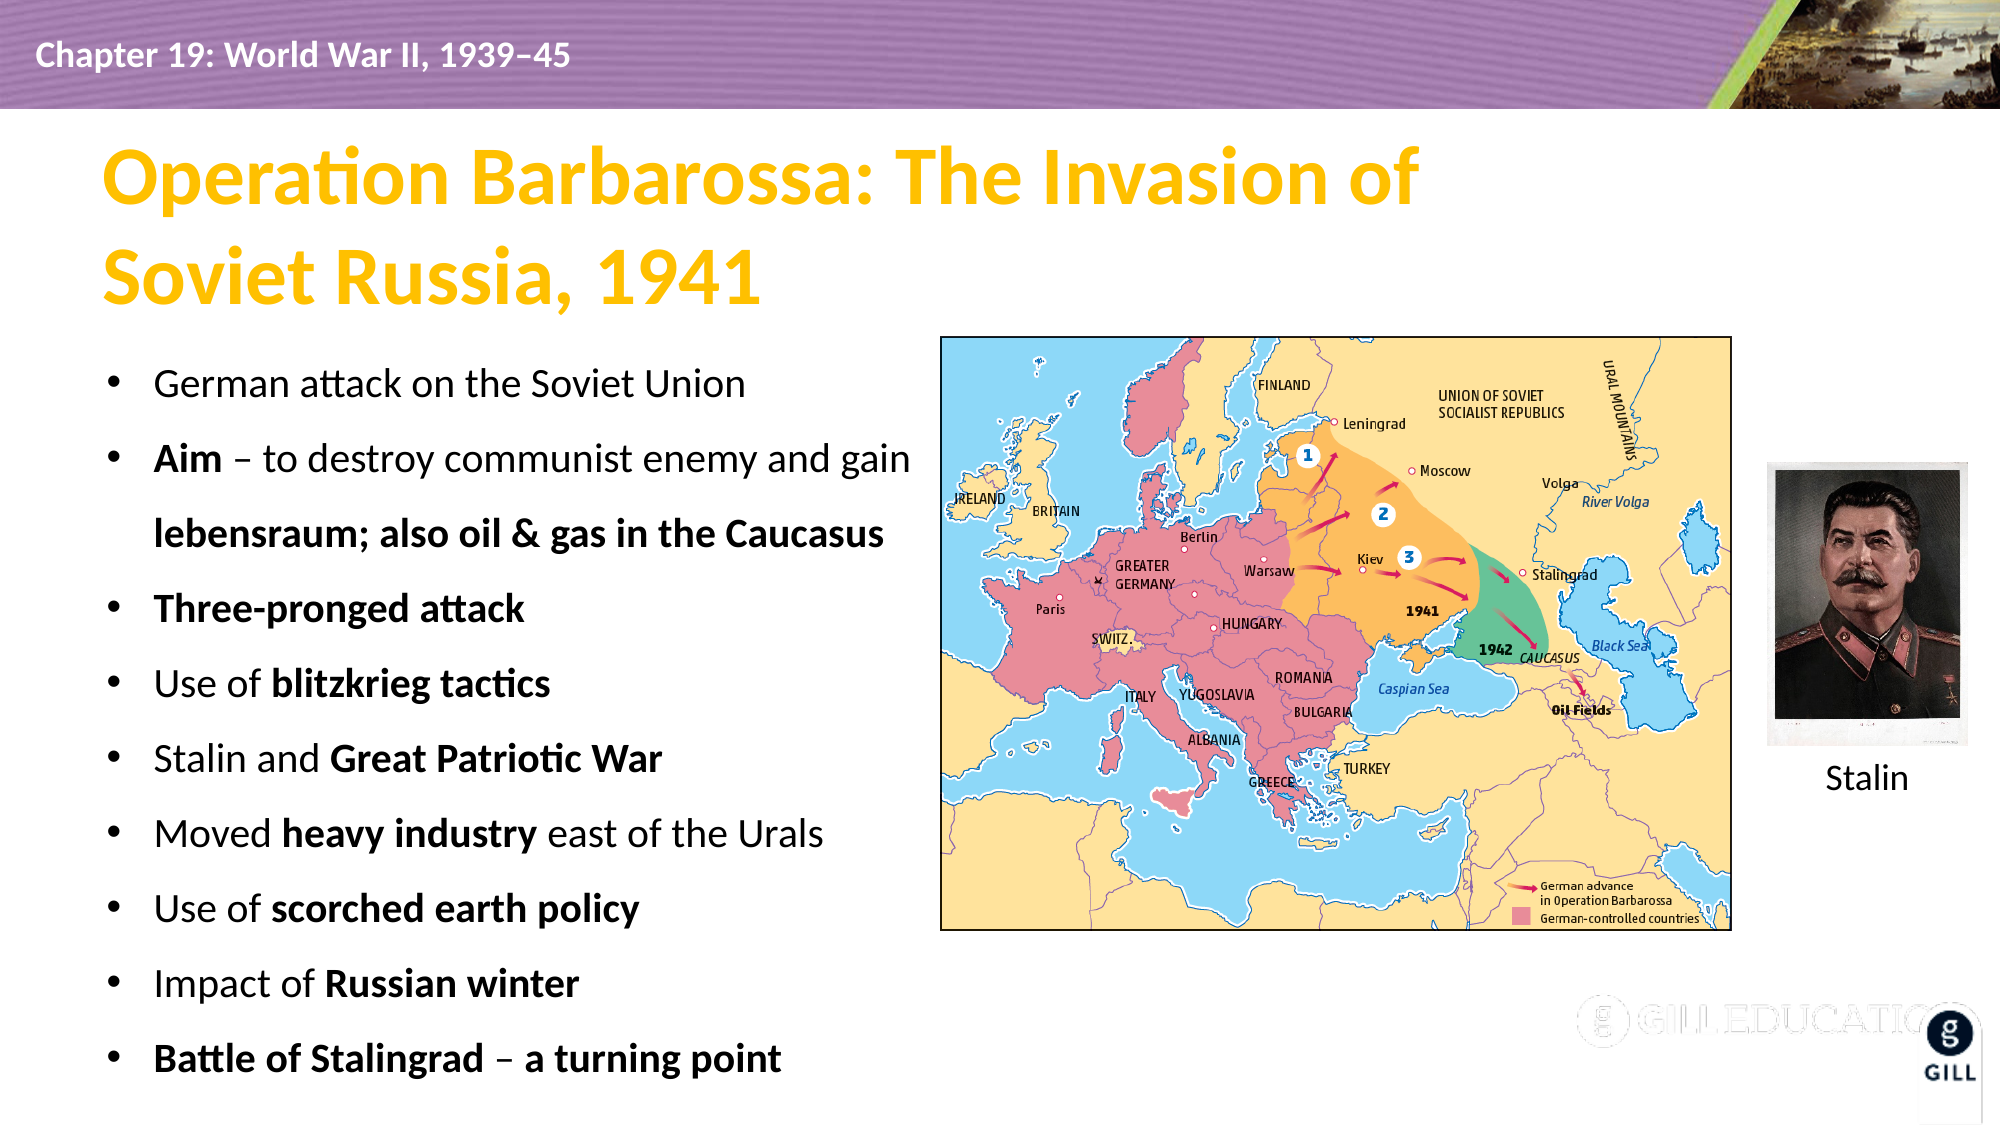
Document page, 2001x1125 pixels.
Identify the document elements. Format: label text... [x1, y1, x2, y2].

text_box Operation Barbarossa: The Invasion of Soviet Russia, 1941 [87, 114, 1972, 329]
picture [0, 0, 2000, 109]
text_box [1767, 462, 1968, 807]
picture [935, 331, 2001, 1125]
text_box German attack on the Soviet Union Aim – to destroy communist enemy and gain lebensraum; also oil & gas in the Caucasus Three-pronged attack Use of blitzkrieg tactics Stalin and Great Patriotic War Moved heavy industry east of the Urals Use of scorched earth policy Impact of Russian winter Battle of Stalingrad – a turning point [91, 323, 949, 1089]
